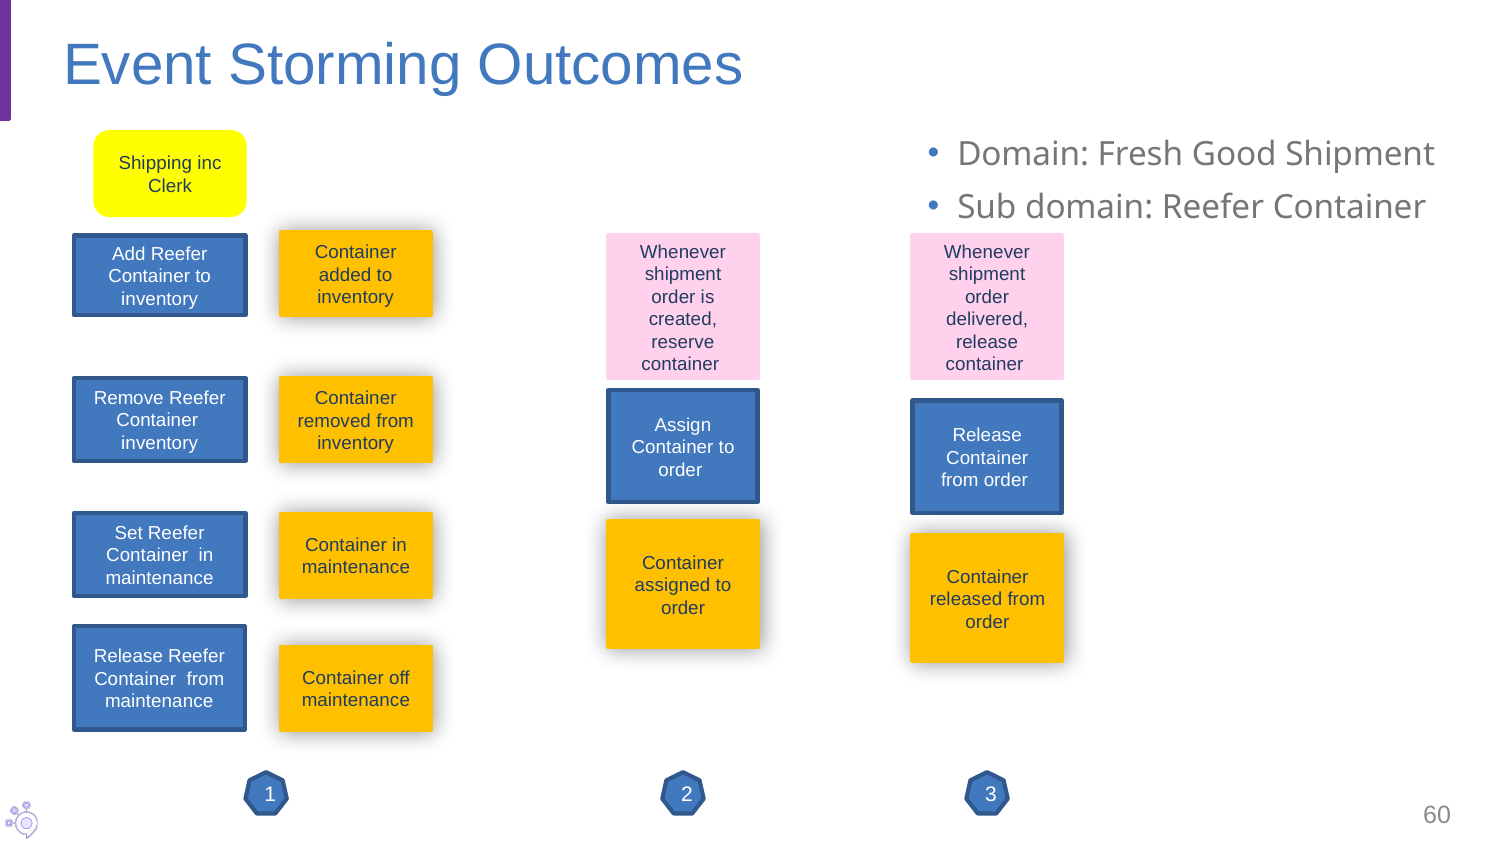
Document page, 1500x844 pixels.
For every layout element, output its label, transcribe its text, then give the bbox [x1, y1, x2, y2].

text_box 2 [660, 770, 706, 816]
text_box Container assigned to order [606, 519, 760, 649]
text_box Release Reefer Container from maintenance [72, 624, 247, 732]
text_box Shipping inc Clerk [93, 130, 247, 218]
text_box Add Reefer Container to inventory [72, 233, 248, 317]
list Domain: Fresh Good Shipment Sub domain: Reefer Container [912, 124, 1467, 251]
text_box Container released from order [910, 533, 1064, 663]
text_box 1 [243, 770, 289, 816]
text_box Release Container from order [910, 398, 1064, 515]
text_box Assign Container to order [606, 388, 760, 504]
slide_number 60 [1400, 791, 1467, 837]
text_box Container added to inventory [279, 230, 433, 317]
text_box Set Reefer Container in maintenance [72, 511, 248, 598]
text_box Container off maintenance [279, 645, 433, 732]
text_box 3 [964, 770, 1010, 816]
text_box Remove Reefer Container inventory [72, 376, 248, 463]
text_box Whenever shipment order delivered, release container [910, 233, 1064, 380]
text_box Whenever shipment order is created, reserve container [606, 233, 760, 380]
text_box Container removed from inventory [279, 376, 433, 463]
text_box [48, 7, 1425, 116]
text_box Container in maintenance [279, 512, 433, 599]
picture [5, 801, 38, 839]
